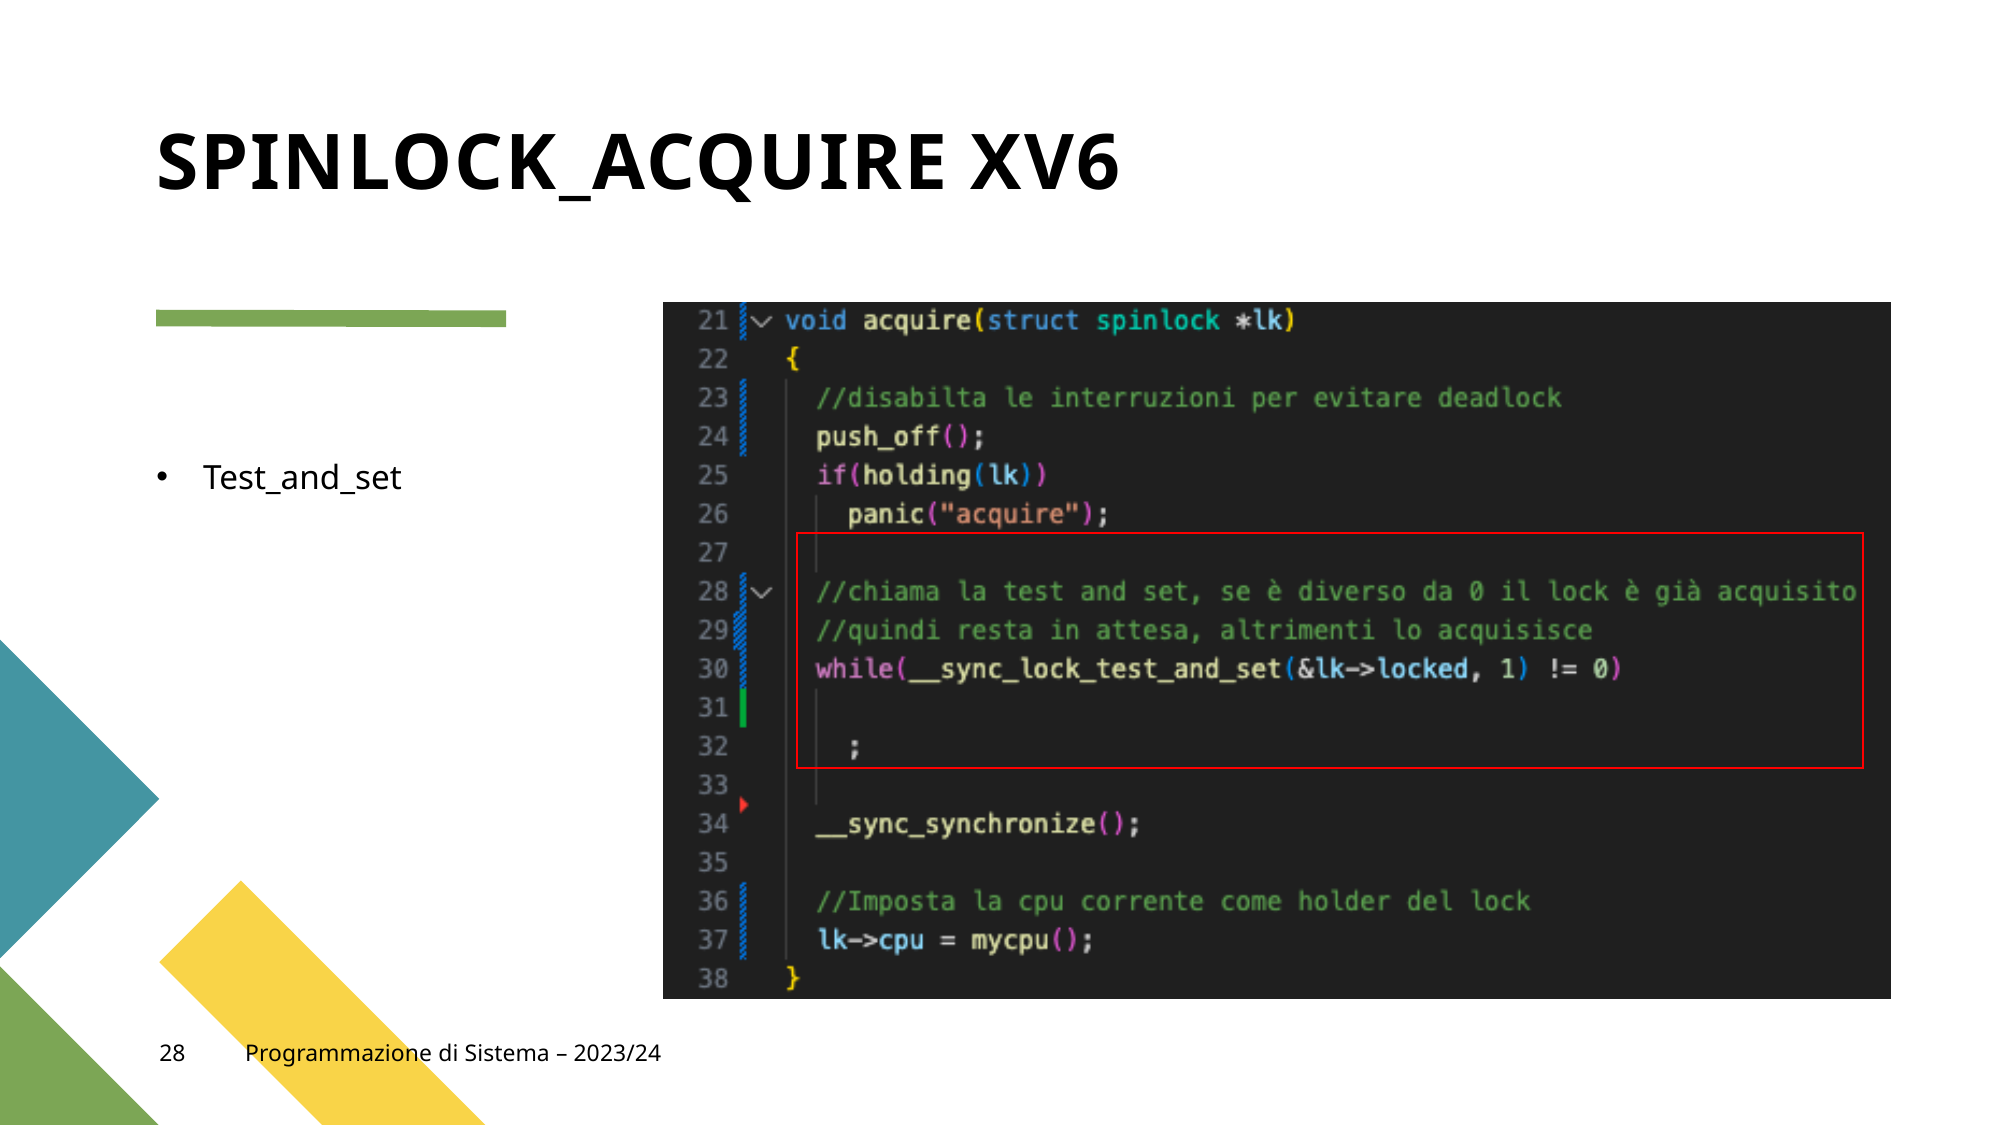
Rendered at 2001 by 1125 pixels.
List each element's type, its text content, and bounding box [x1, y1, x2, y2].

footer Programmazione di Sistema – 2023/24 [246, 1038, 664, 1080]
list Test_and_set [156, 375, 663, 835]
slide_number 28 [159, 1038, 246, 1080]
title SPINLOCK_ACQUIRE XV6 [156, 106, 1172, 207]
picture [663, 302, 1891, 999]
